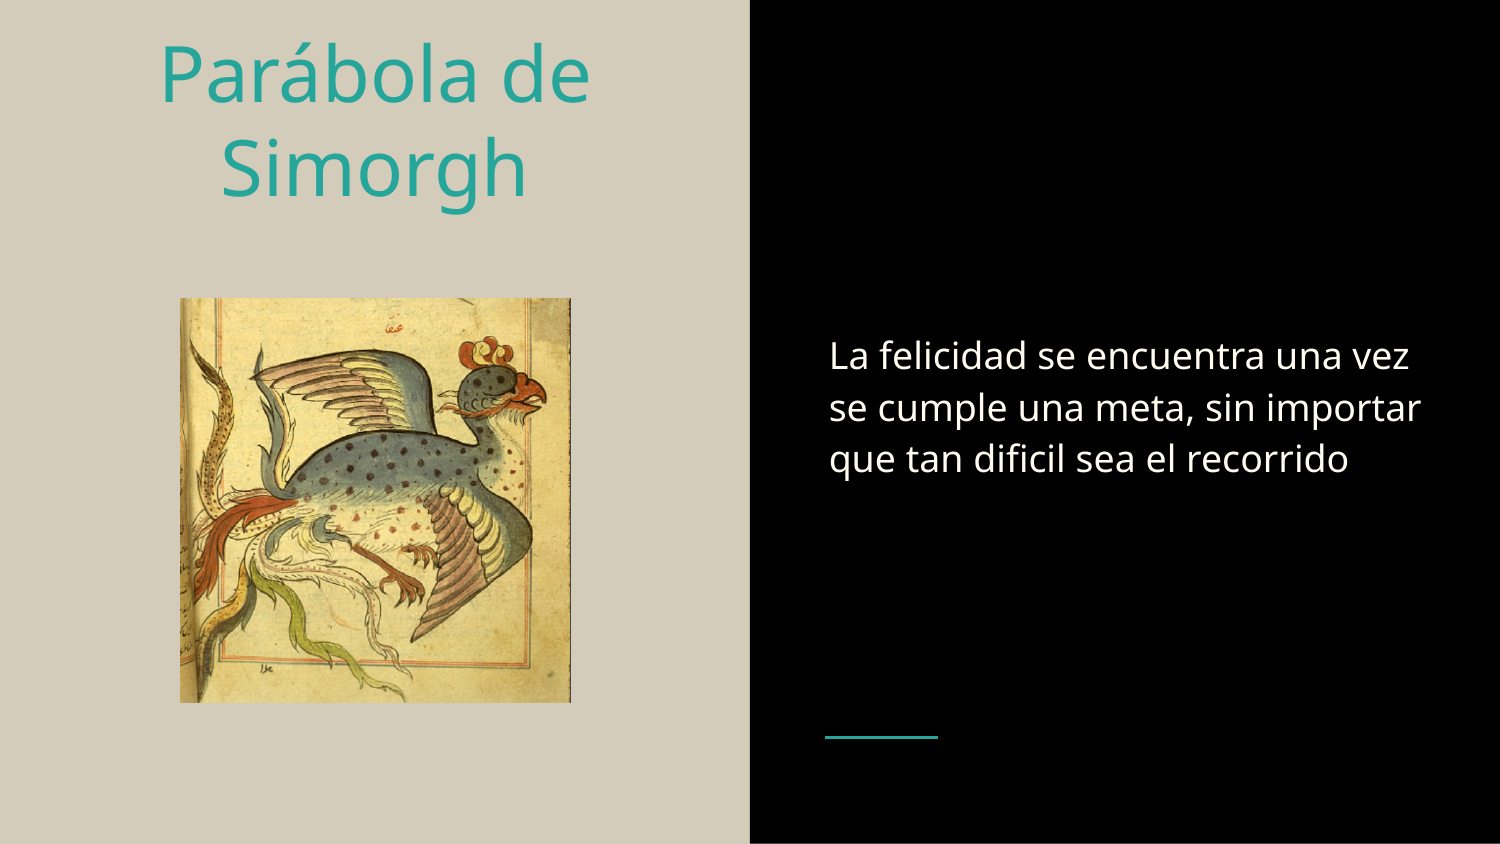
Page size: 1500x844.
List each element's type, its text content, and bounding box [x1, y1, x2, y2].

title Parábola de Simorgh [43, 7, 708, 227]
list La felicidad se encuentra una vez se cumple una meta, sin importar que tan dificil sea el recorrido [813, 206, 1444, 599]
picture [179, 298, 571, 703]
